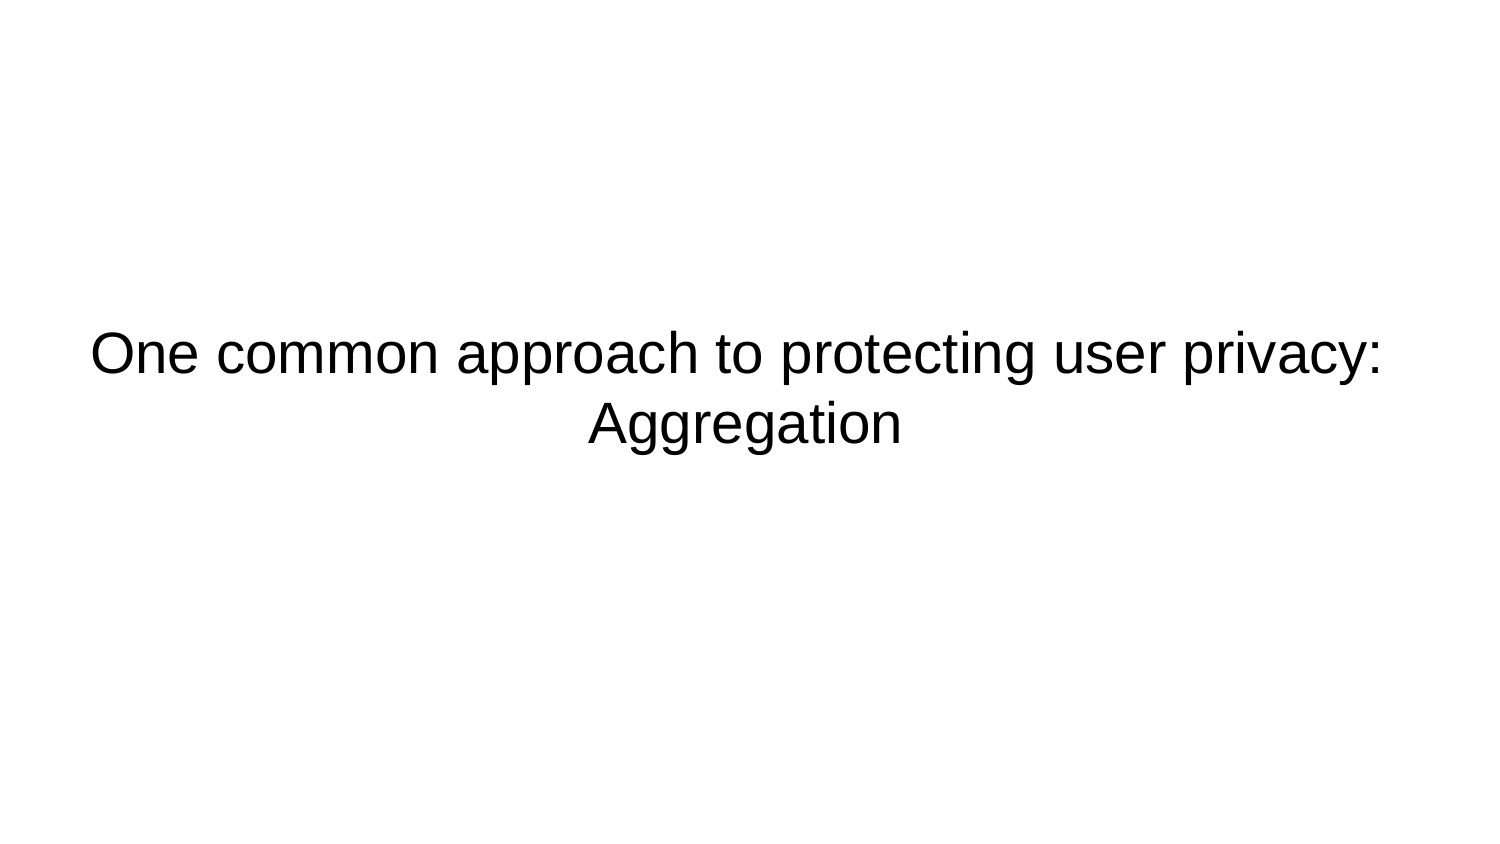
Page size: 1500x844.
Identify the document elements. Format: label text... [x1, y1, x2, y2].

text_box One common approach to protecting user privacy: Aggregation [15, 238, 1477, 463]
